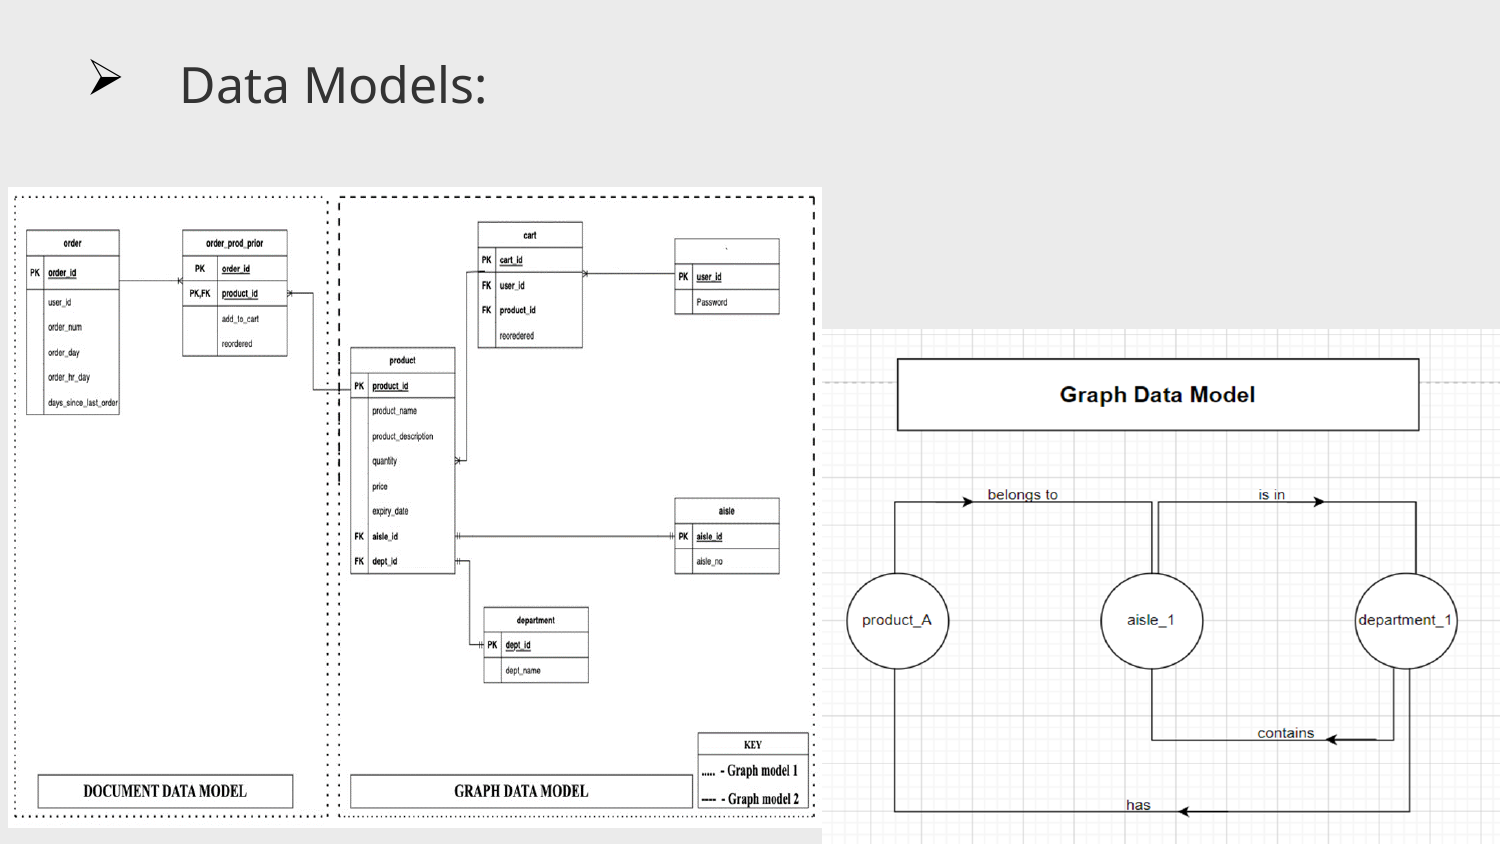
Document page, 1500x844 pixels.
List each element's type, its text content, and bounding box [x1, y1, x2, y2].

text_box Data Models: [71, 46, 750, 122]
picture [7, 187, 1500, 844]
